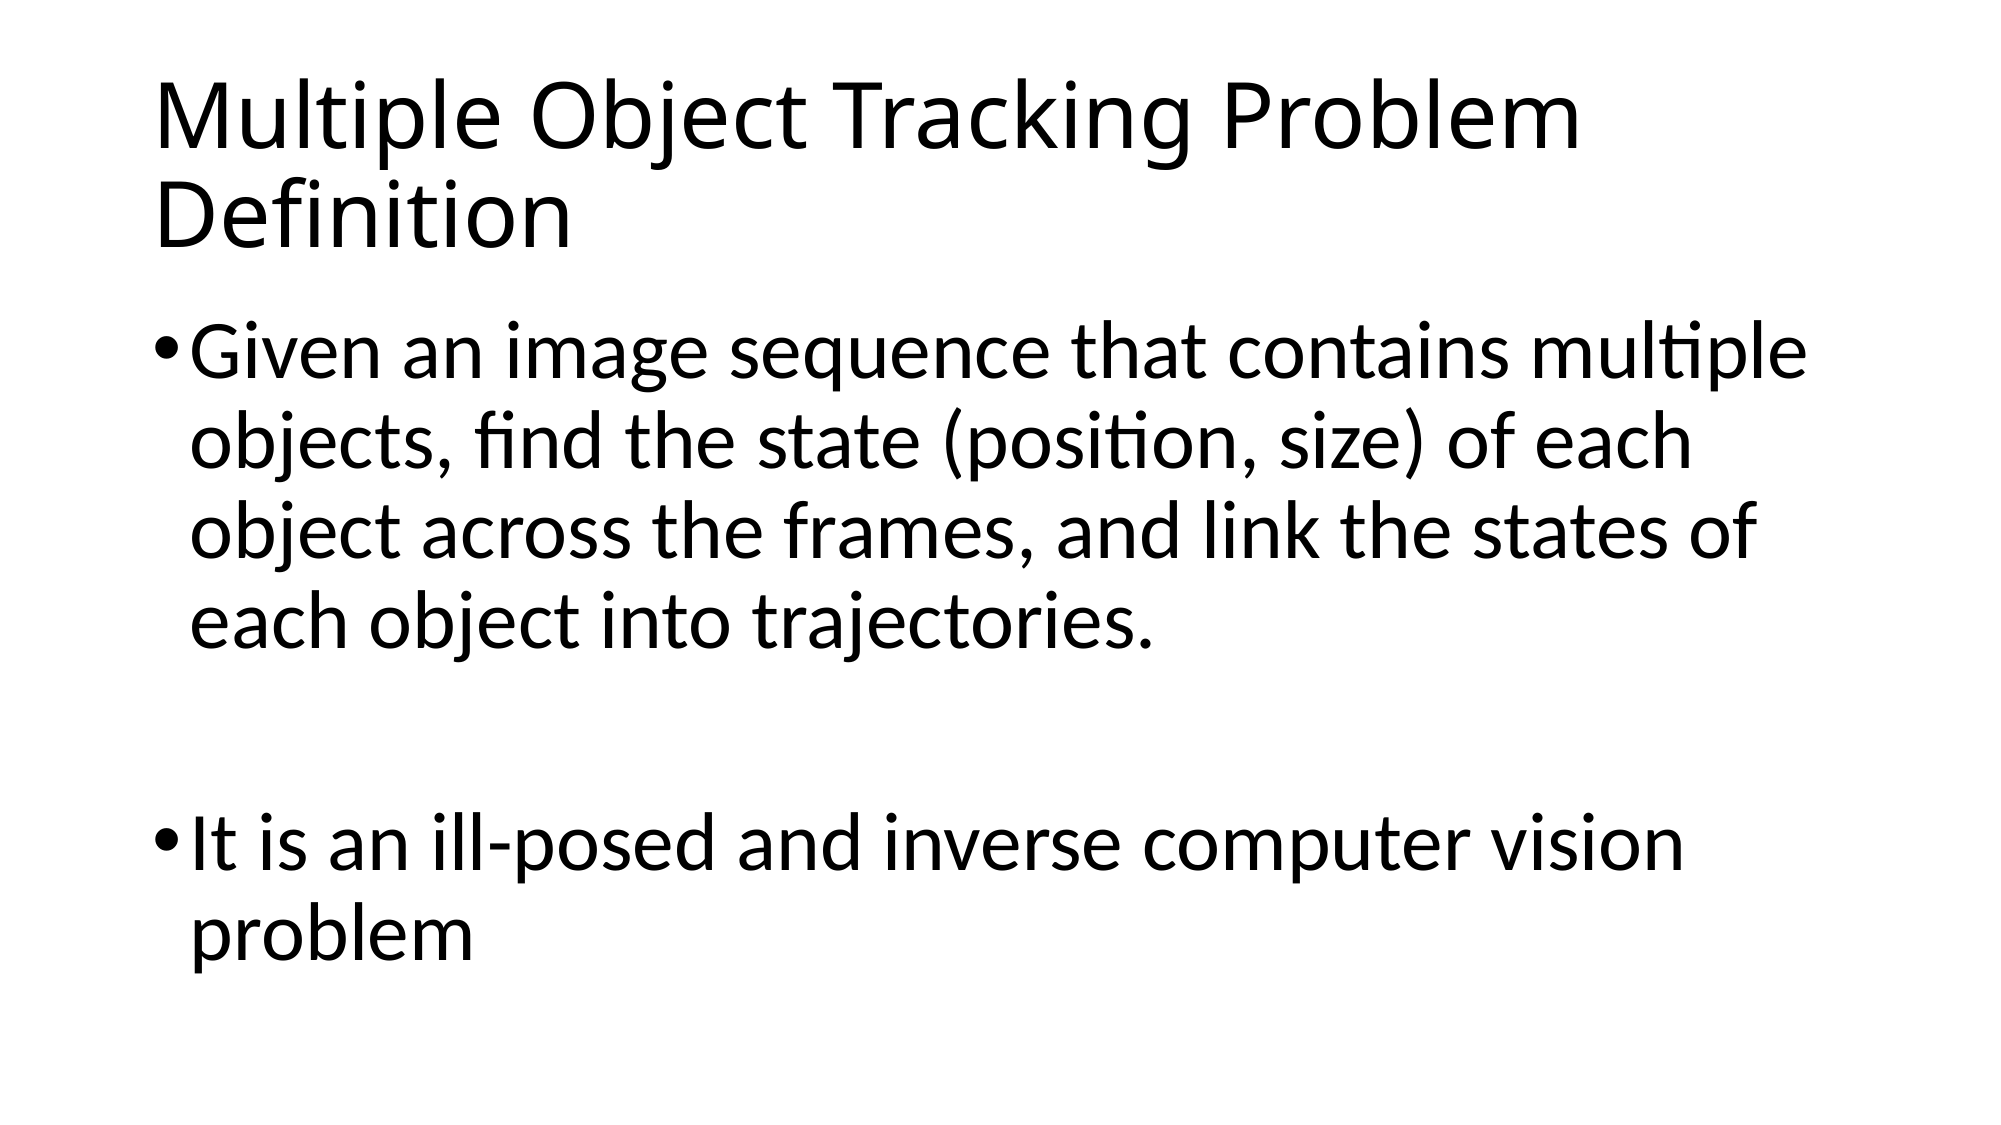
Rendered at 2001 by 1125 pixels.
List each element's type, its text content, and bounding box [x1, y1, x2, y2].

list Given an image sequence that contains multiple objects, find the state (position, size) of each object across the frames, and link the states of each object into trajectories. It is an ill-posed and inverse computer vision problem [137, 299, 1863, 1100]
title Multiple Object Tracking Problem Definition [137, 59, 1863, 278]
